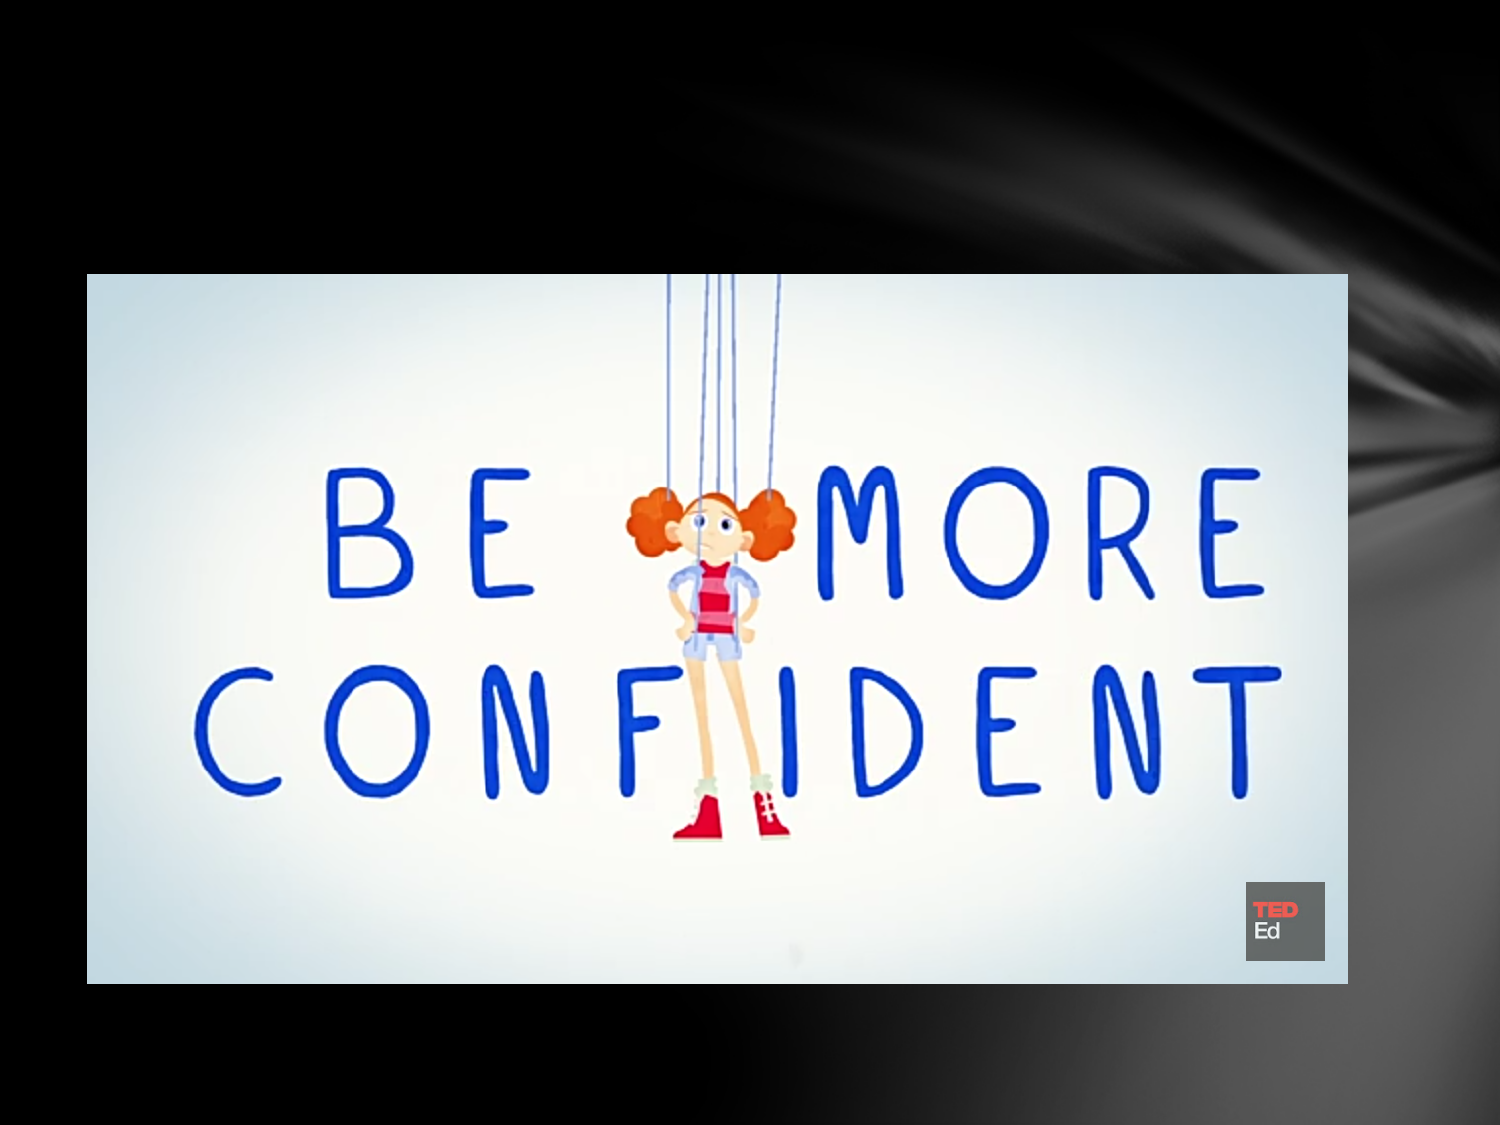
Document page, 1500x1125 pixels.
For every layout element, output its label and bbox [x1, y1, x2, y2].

list [87, 274, 1348, 984]
